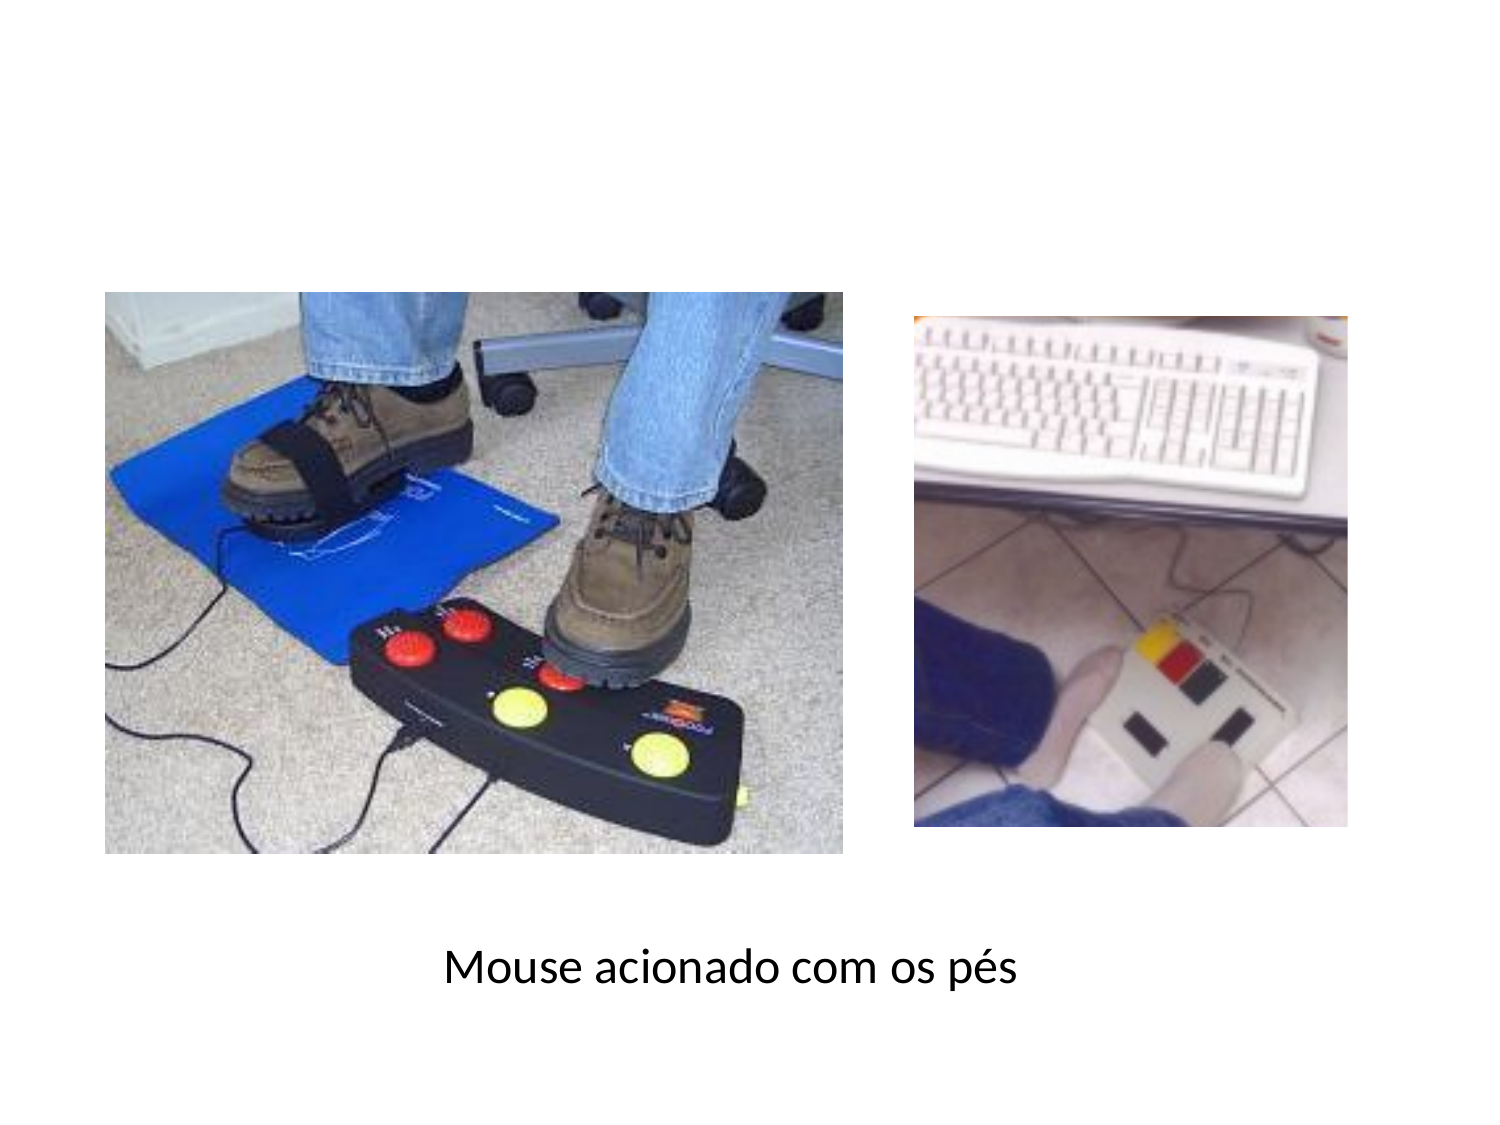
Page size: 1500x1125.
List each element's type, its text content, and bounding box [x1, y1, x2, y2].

picture [913, 316, 1348, 827]
picture [105, 292, 843, 854]
text_box Mouse acionado com os pés [429, 925, 1033, 1001]
